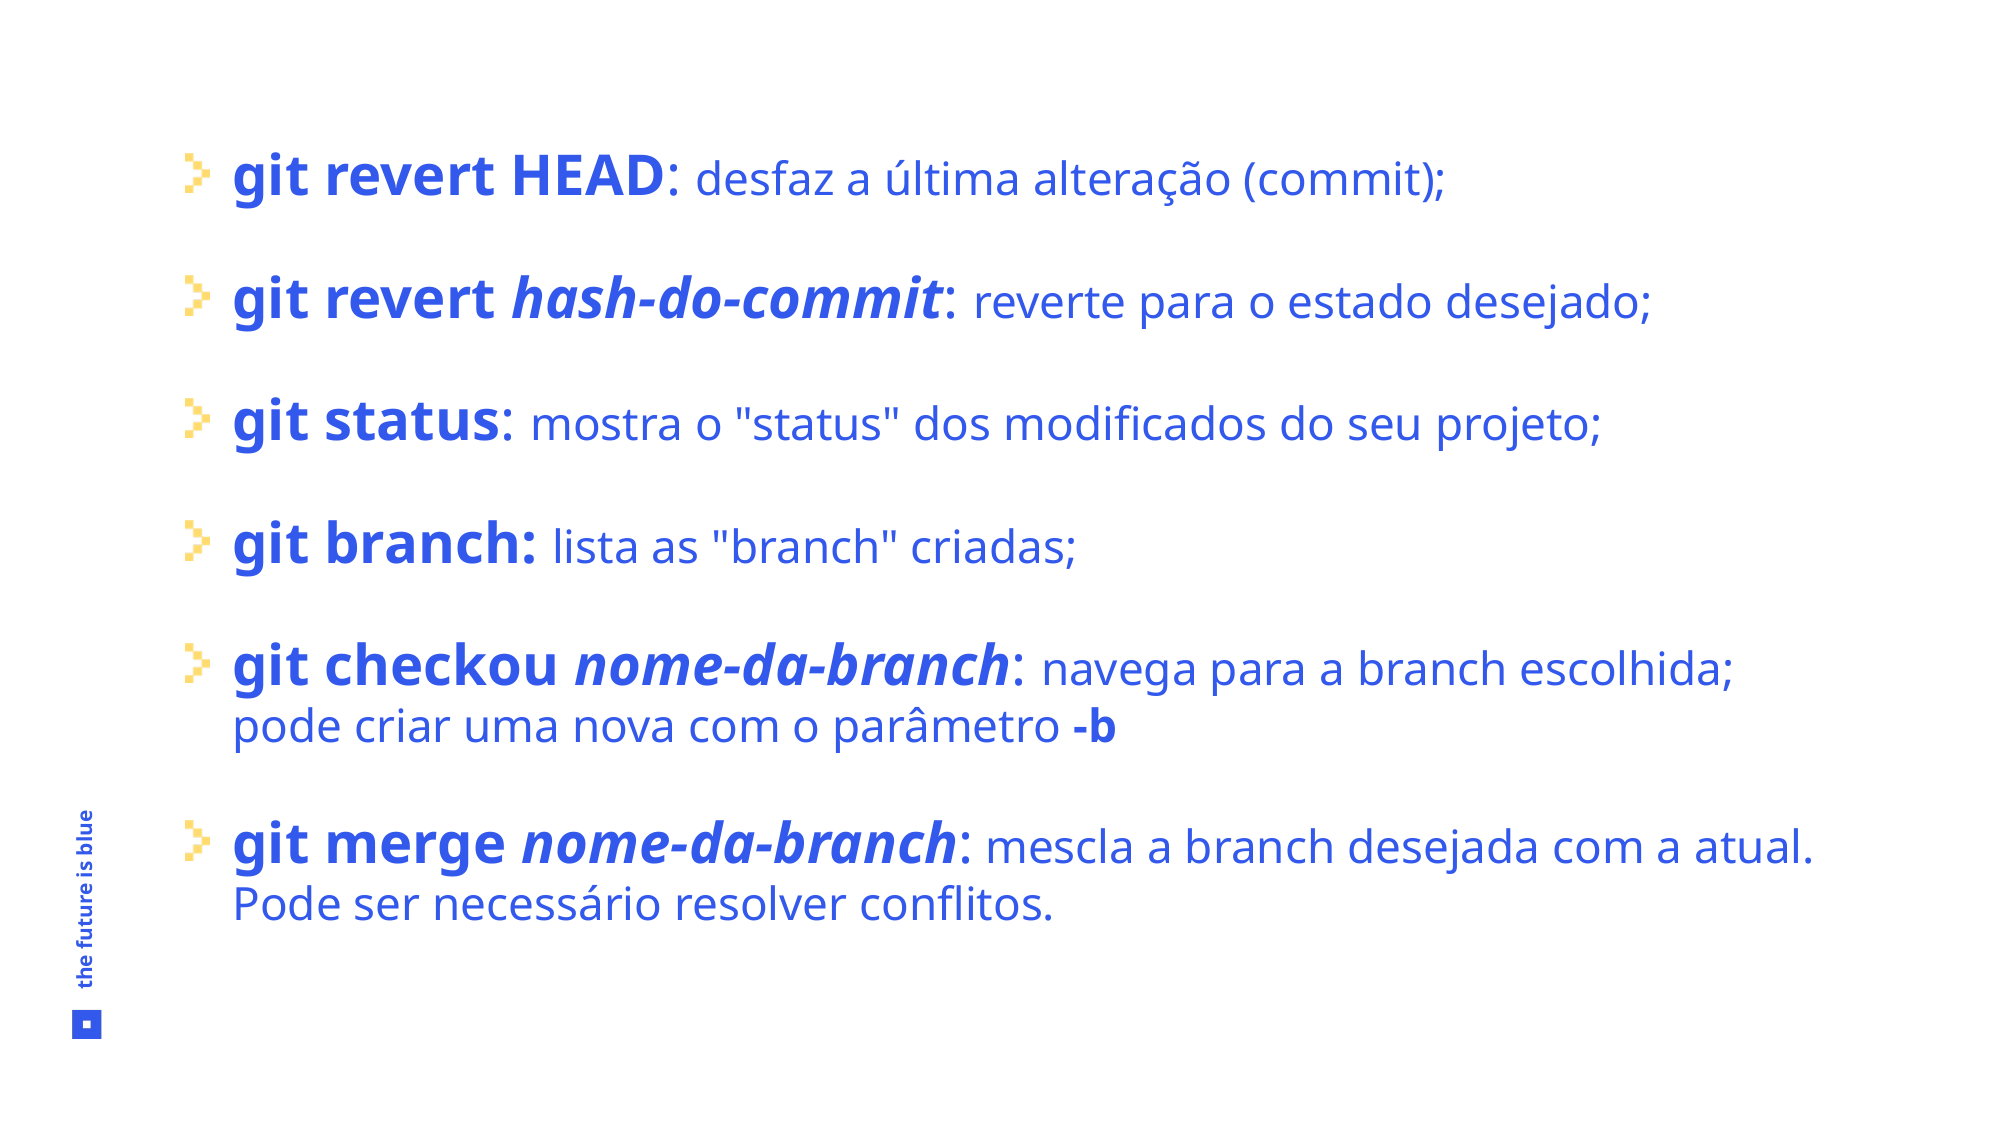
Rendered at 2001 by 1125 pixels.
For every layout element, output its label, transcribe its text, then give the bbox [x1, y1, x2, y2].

text_box git revert HEAD: desfaz a última alteração (commit); git revert hash-do-commit: reverte para o estado desejado; git status: mostra o "status" dos modificados do seu projeto; git branch: lista as "branch" criadas; git checkou nome-da-branch: navega para a branch escolhida; pode criar uma nova com o parâmetro -b git merge nome-da-branch: mescla a branch desejada com a atual. Pode ser necessário resolver conflitos. [181, 73, 1848, 1094]
picture [69, 1006, 105, 1042]
picture [185, 153, 210, 193]
picture [185, 520, 210, 561]
picture [185, 275, 210, 316]
picture [185, 643, 210, 683]
picture [185, 398, 210, 438]
picture [185, 820, 210, 861]
